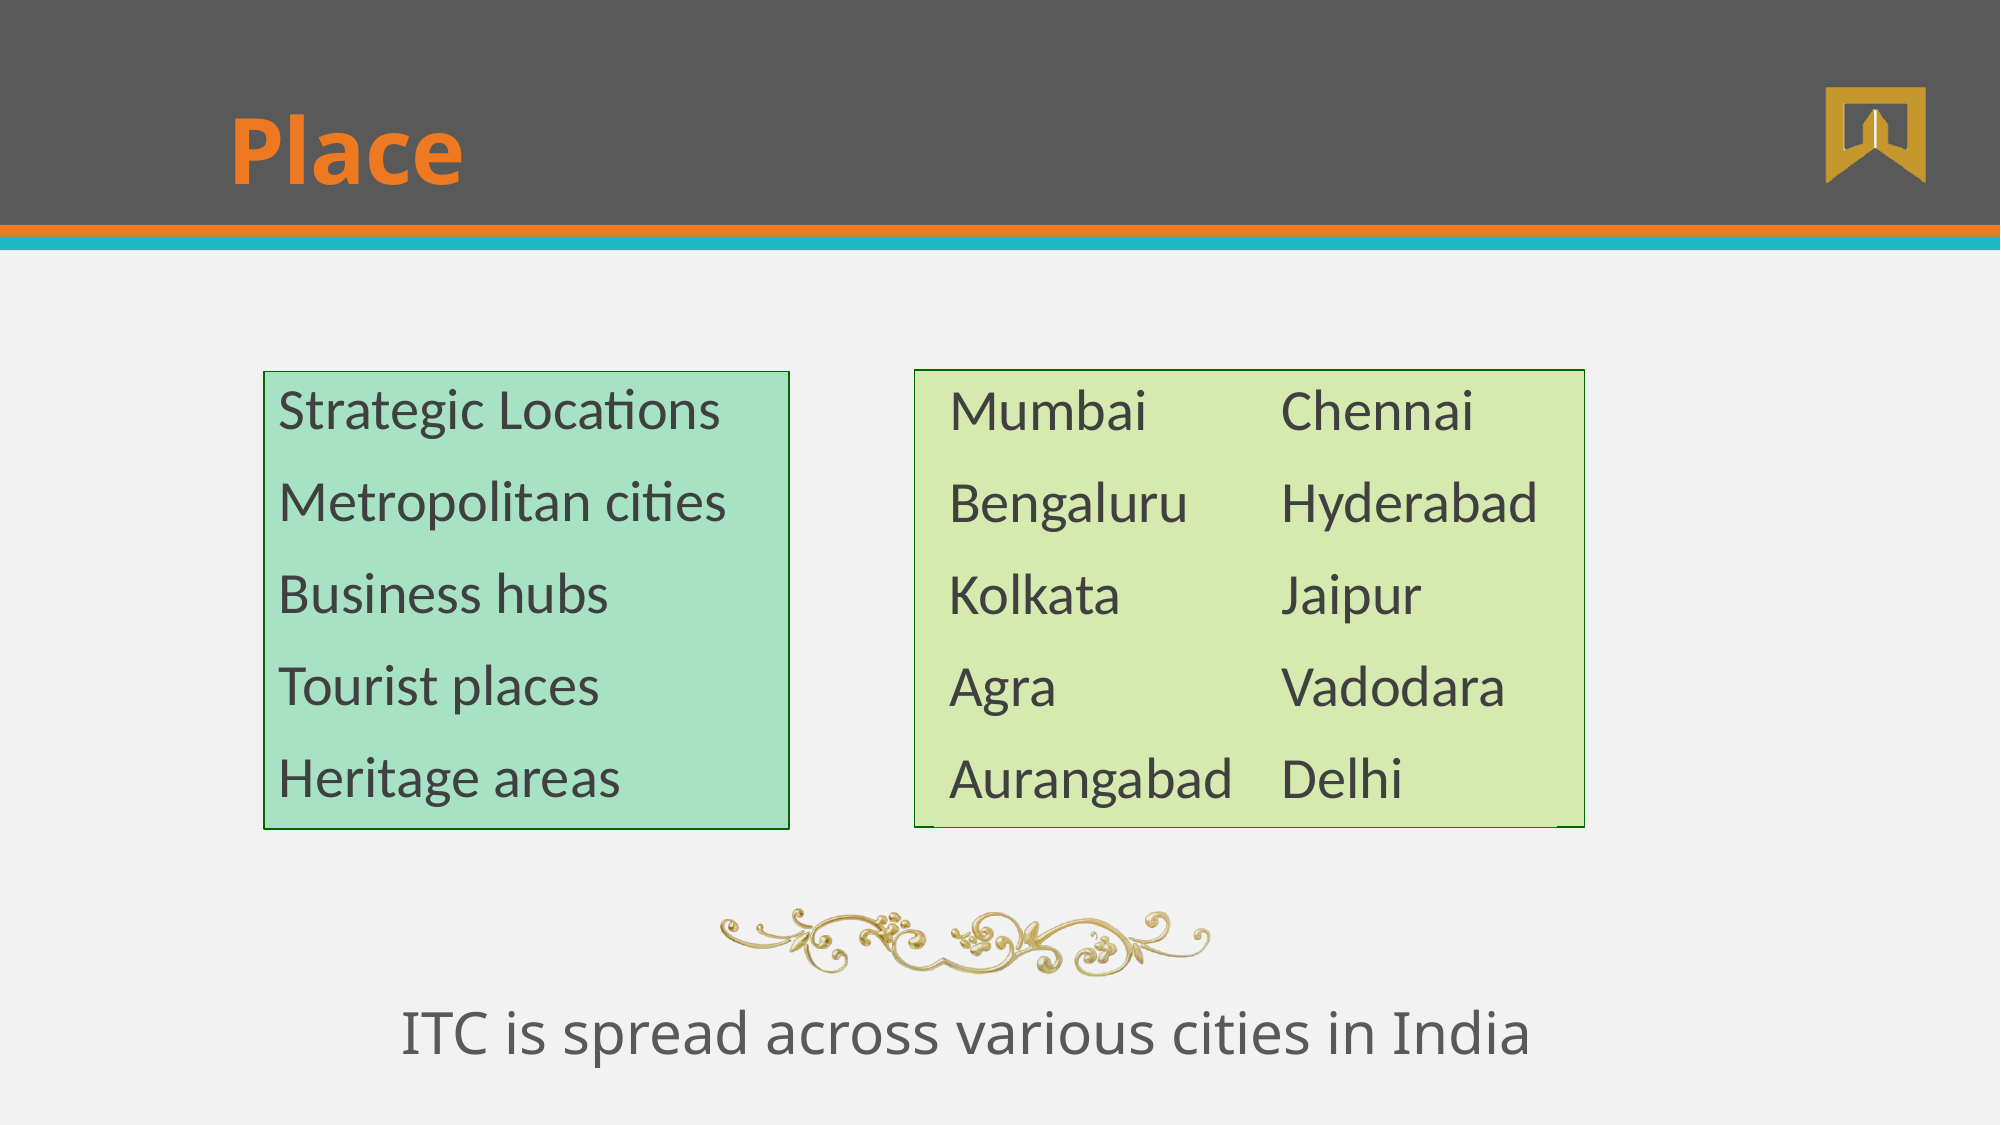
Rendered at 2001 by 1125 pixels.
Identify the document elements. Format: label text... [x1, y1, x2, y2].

text_box [914, 369, 1585, 828]
title Place [212, 41, 1676, 212]
text_box Mumbai Bengaluru Kolkata Agra Aurangabad [934, 372, 1266, 828]
picture [1676, 0, 2000, 256]
text_box Chennai Hyderabad Jaipur Vadodara Delhi [1266, 372, 1557, 828]
text_box ITC is spread across various cities in India [386, 988, 1548, 1074]
text_box Strategic Locations Metropolitan cities Business hubs Tourist places Heritage areas [264, 371, 789, 829]
picture [696, 851, 1238, 1032]
